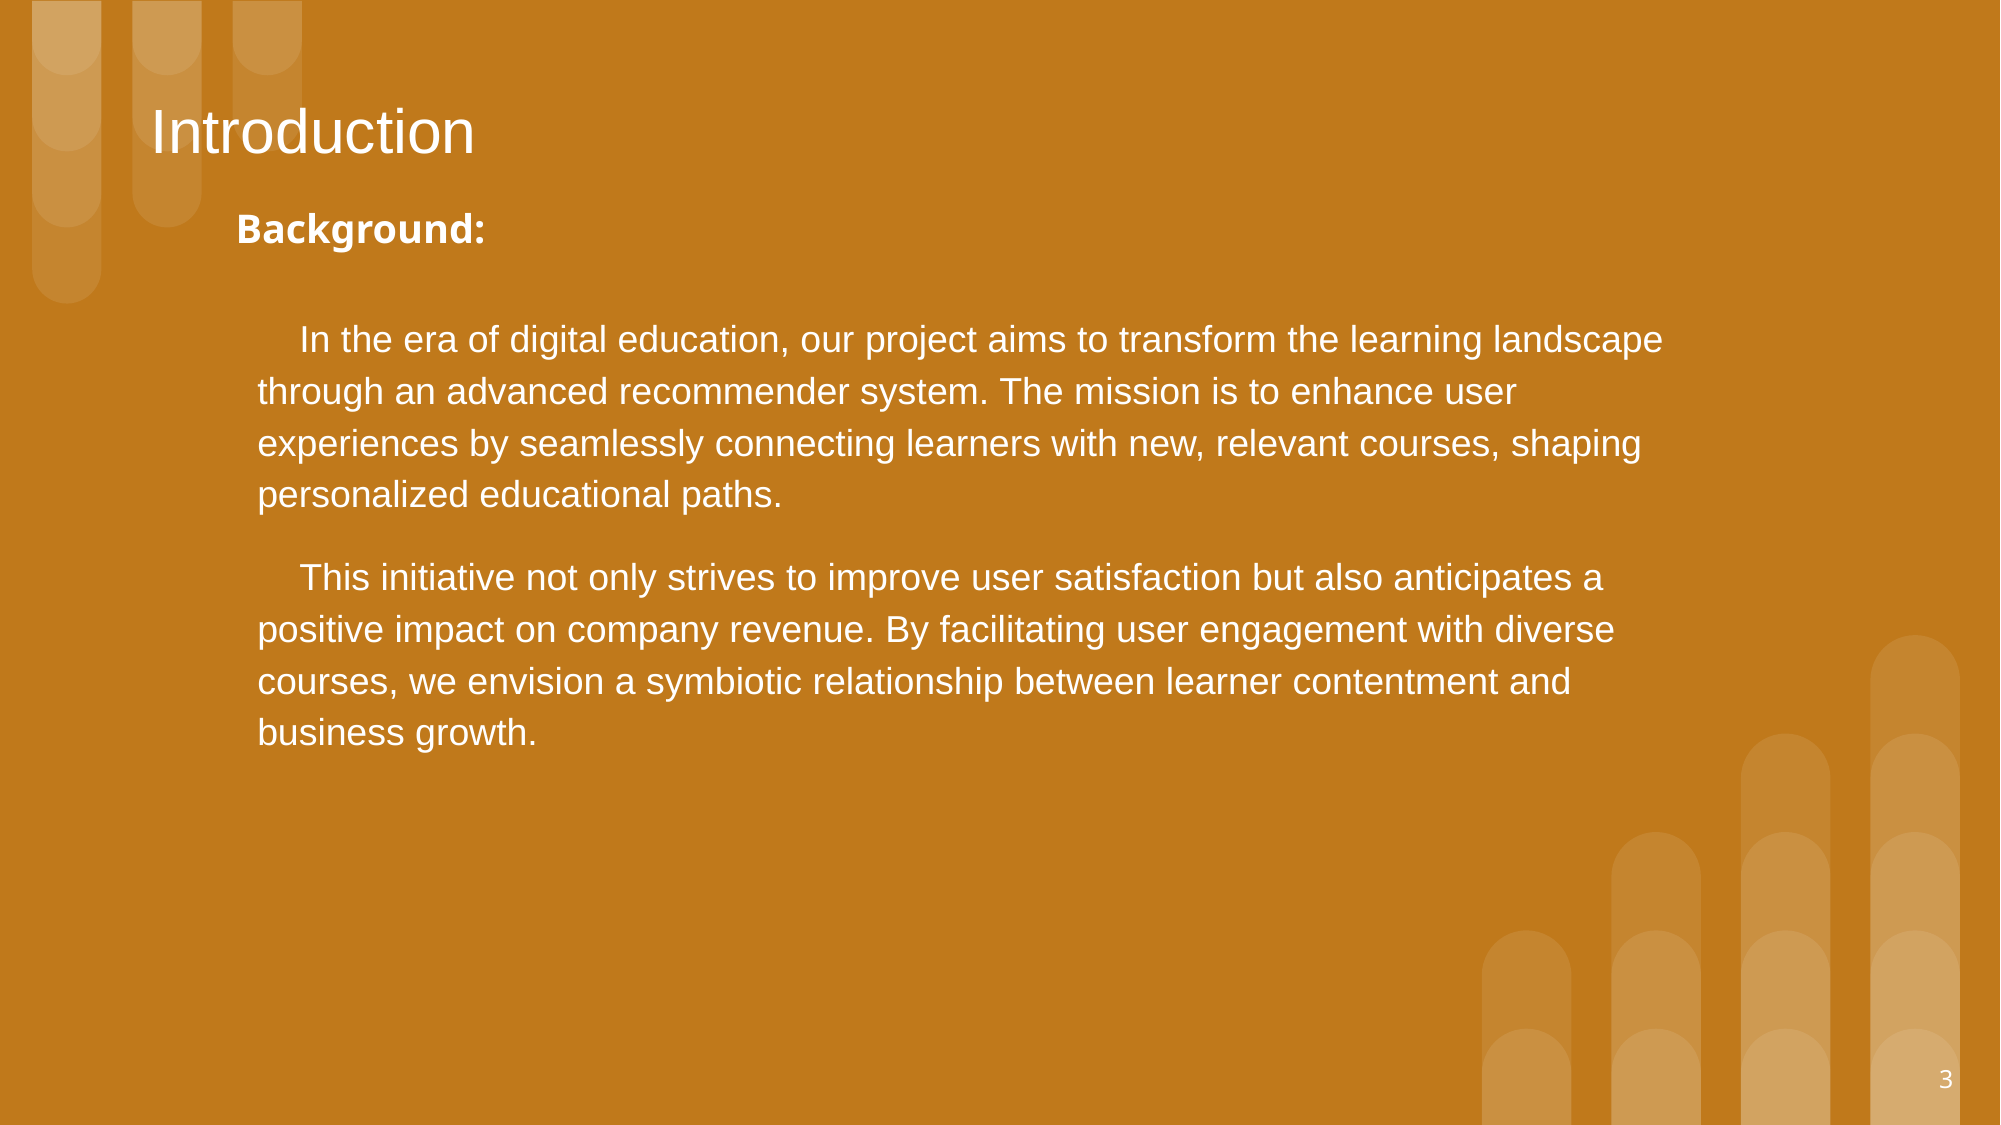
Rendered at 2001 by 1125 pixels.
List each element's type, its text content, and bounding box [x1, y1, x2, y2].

text_box Introduction [135, 88, 1864, 179]
slide_number ‹#› [1848, 1036, 1969, 1123]
text_box Background: [220, 189, 1546, 256]
text_box In the era of digital education, our project aims to transform the learning landscape through an advanced recommender system. The mission is to enhance user experiences by seamlessly connecting learners with new, relevant courses, shaping personalized educational paths. This initiative not only strives to improve user satisfaction but also anticipates a positive impact on company revenue. By facilitating user engagement with diverse courses, we envision a symbiotic relationship between learner contentment and business growth. [242, 293, 1735, 764]
